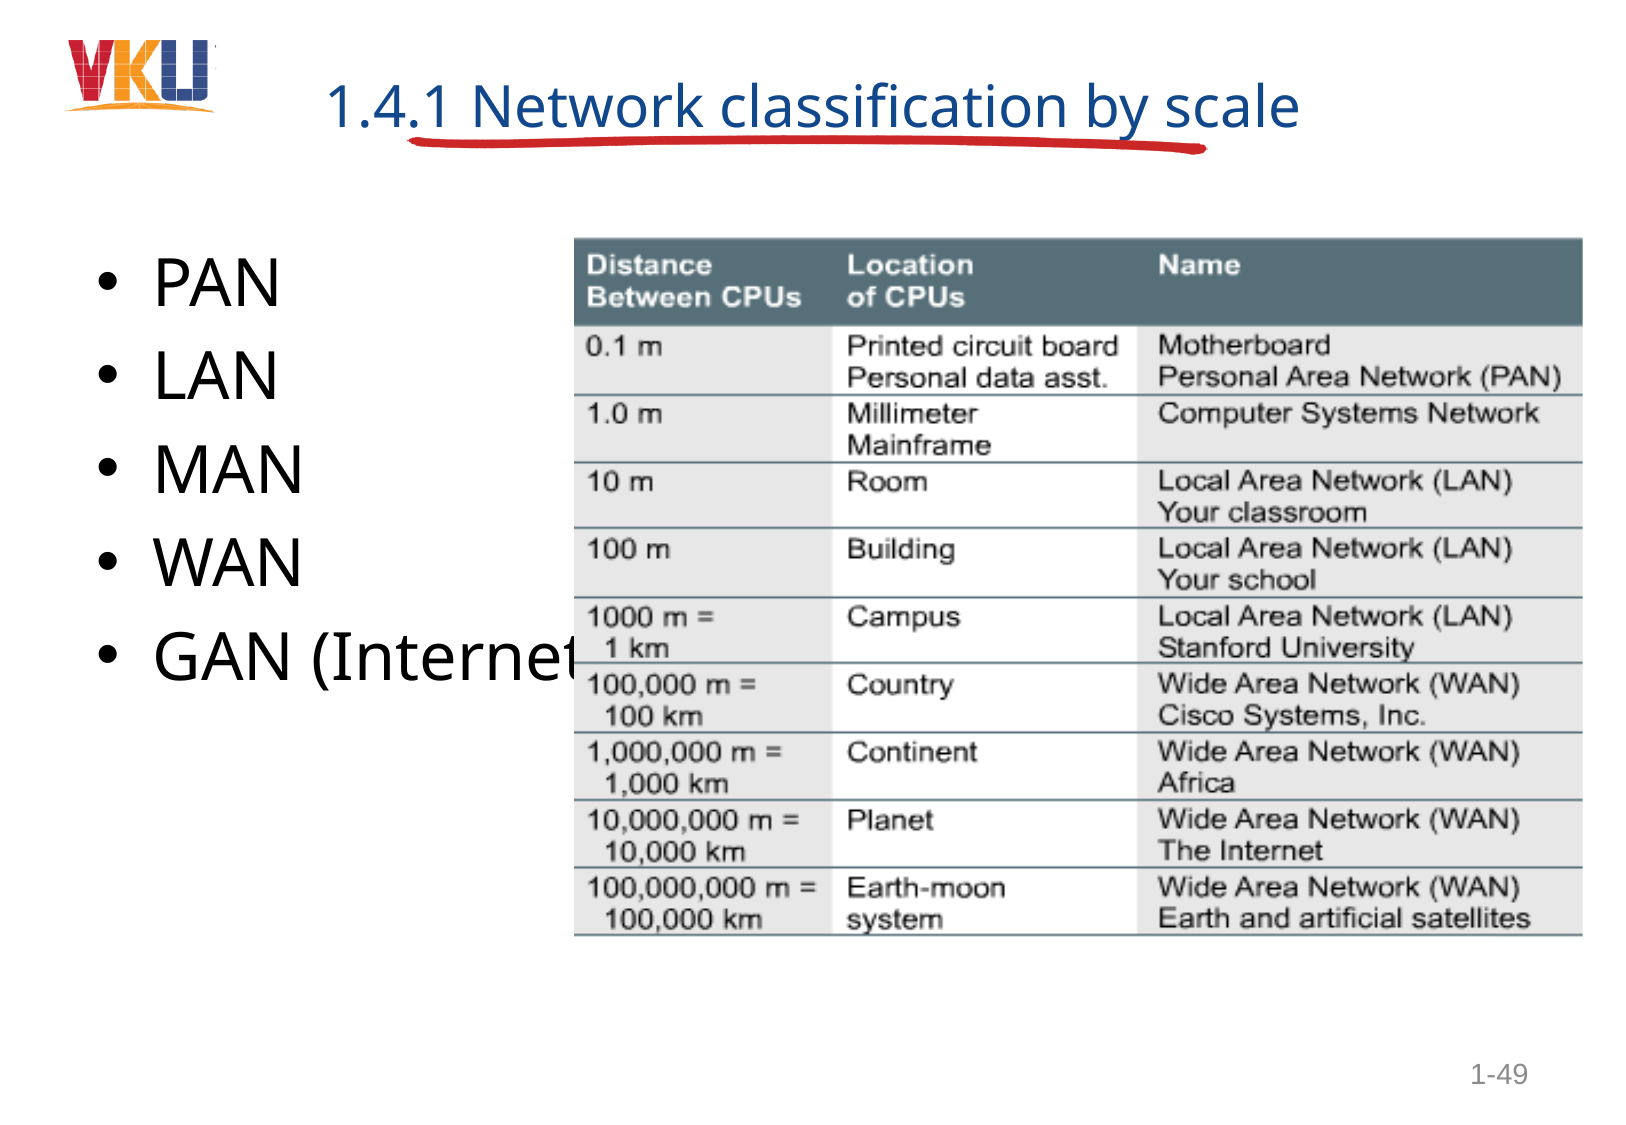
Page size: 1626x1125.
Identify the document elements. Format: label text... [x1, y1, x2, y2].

list PAN LAN MAN WAN GAN (Internet) [81, 232, 1544, 1043]
picture [573, 232, 1583, 946]
picture [54, 27, 222, 122]
picture [403, 130, 1217, 160]
title 1.4.1 Network classification by scale [81, 45, 1544, 232]
slide_number 1-49 [1164, 1042, 1544, 1103]
